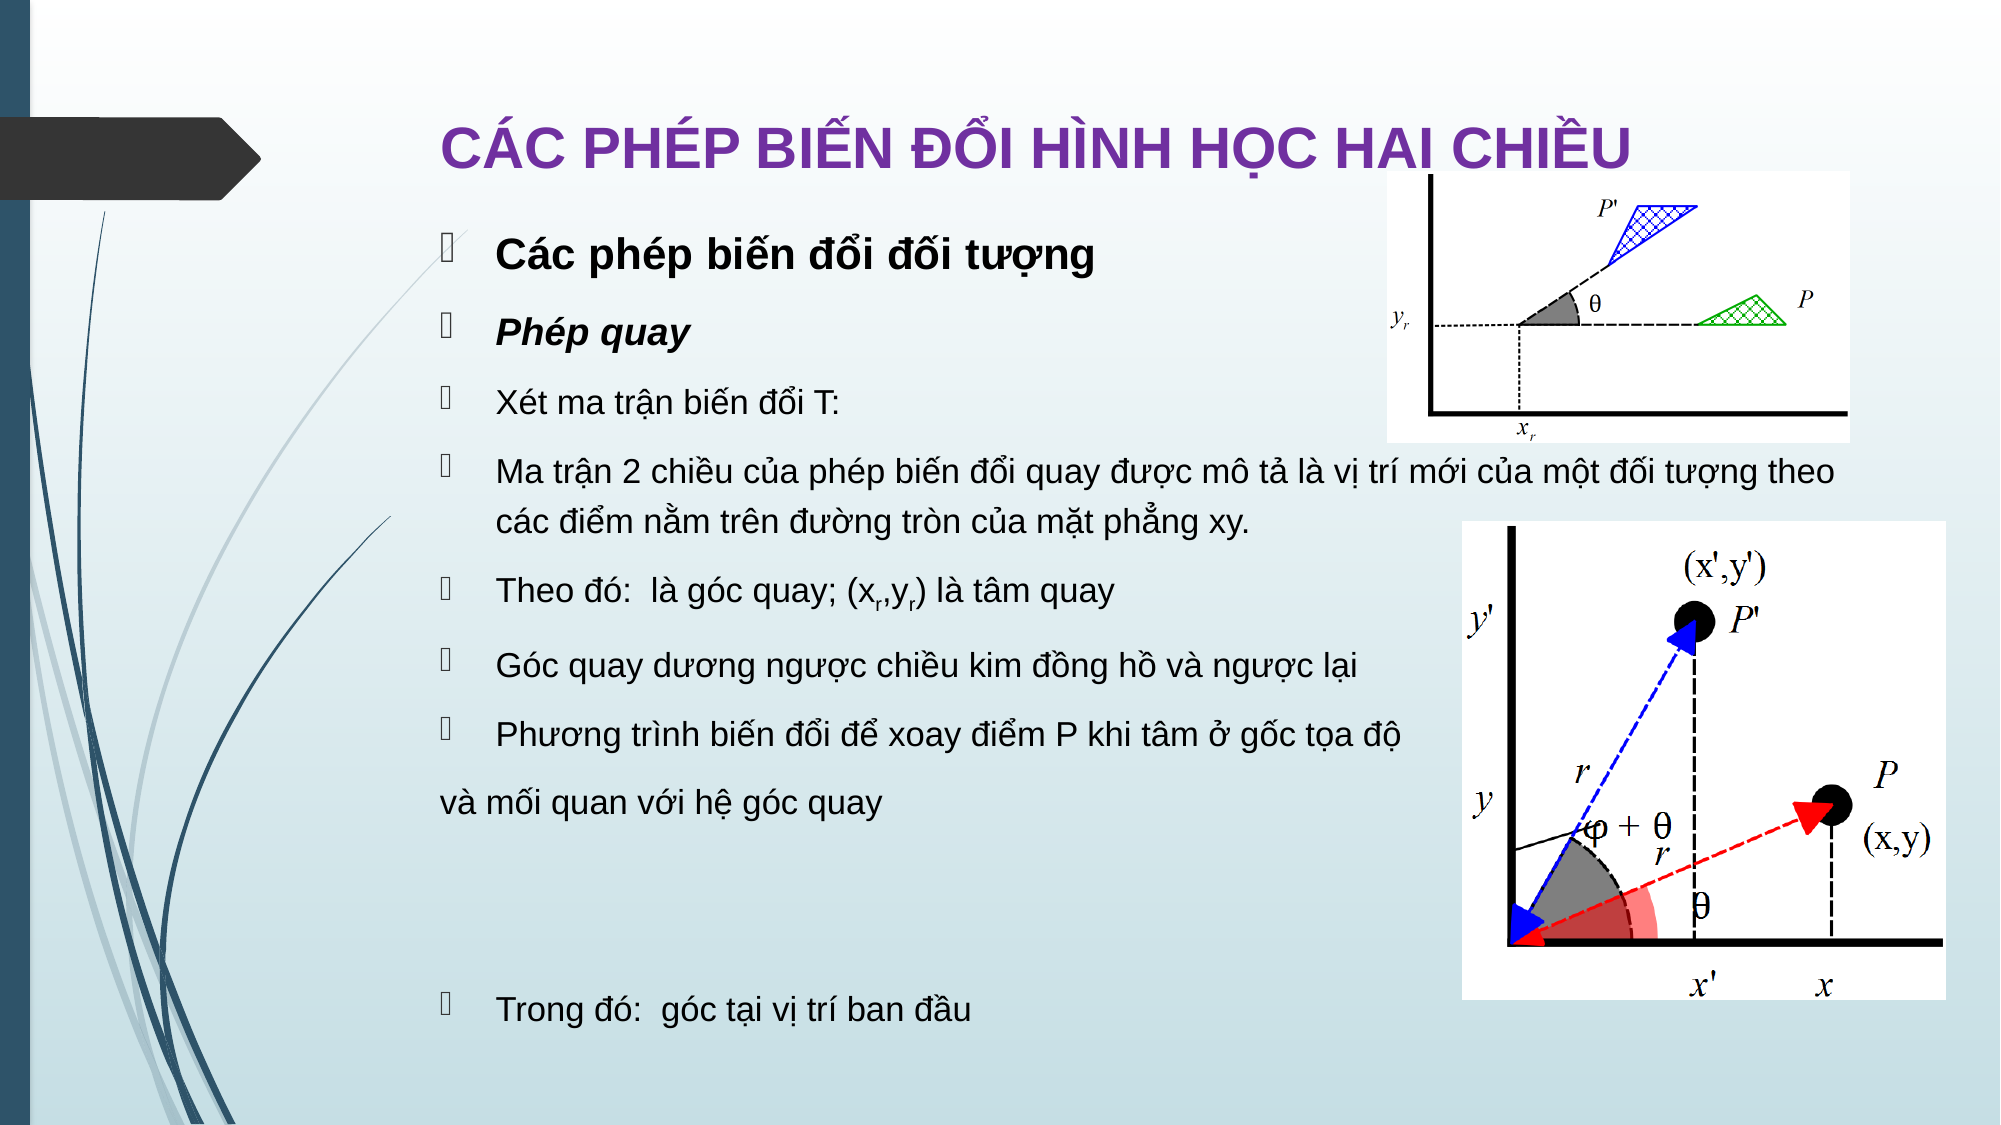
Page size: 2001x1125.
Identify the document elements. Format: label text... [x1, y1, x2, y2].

picture [1461, 521, 1947, 1000]
title CÁC PHÉP BIẾN ĐỔI HÌNH HỌC HAI CHIỀU [425, 102, 1888, 313]
picture [1387, 171, 1850, 443]
